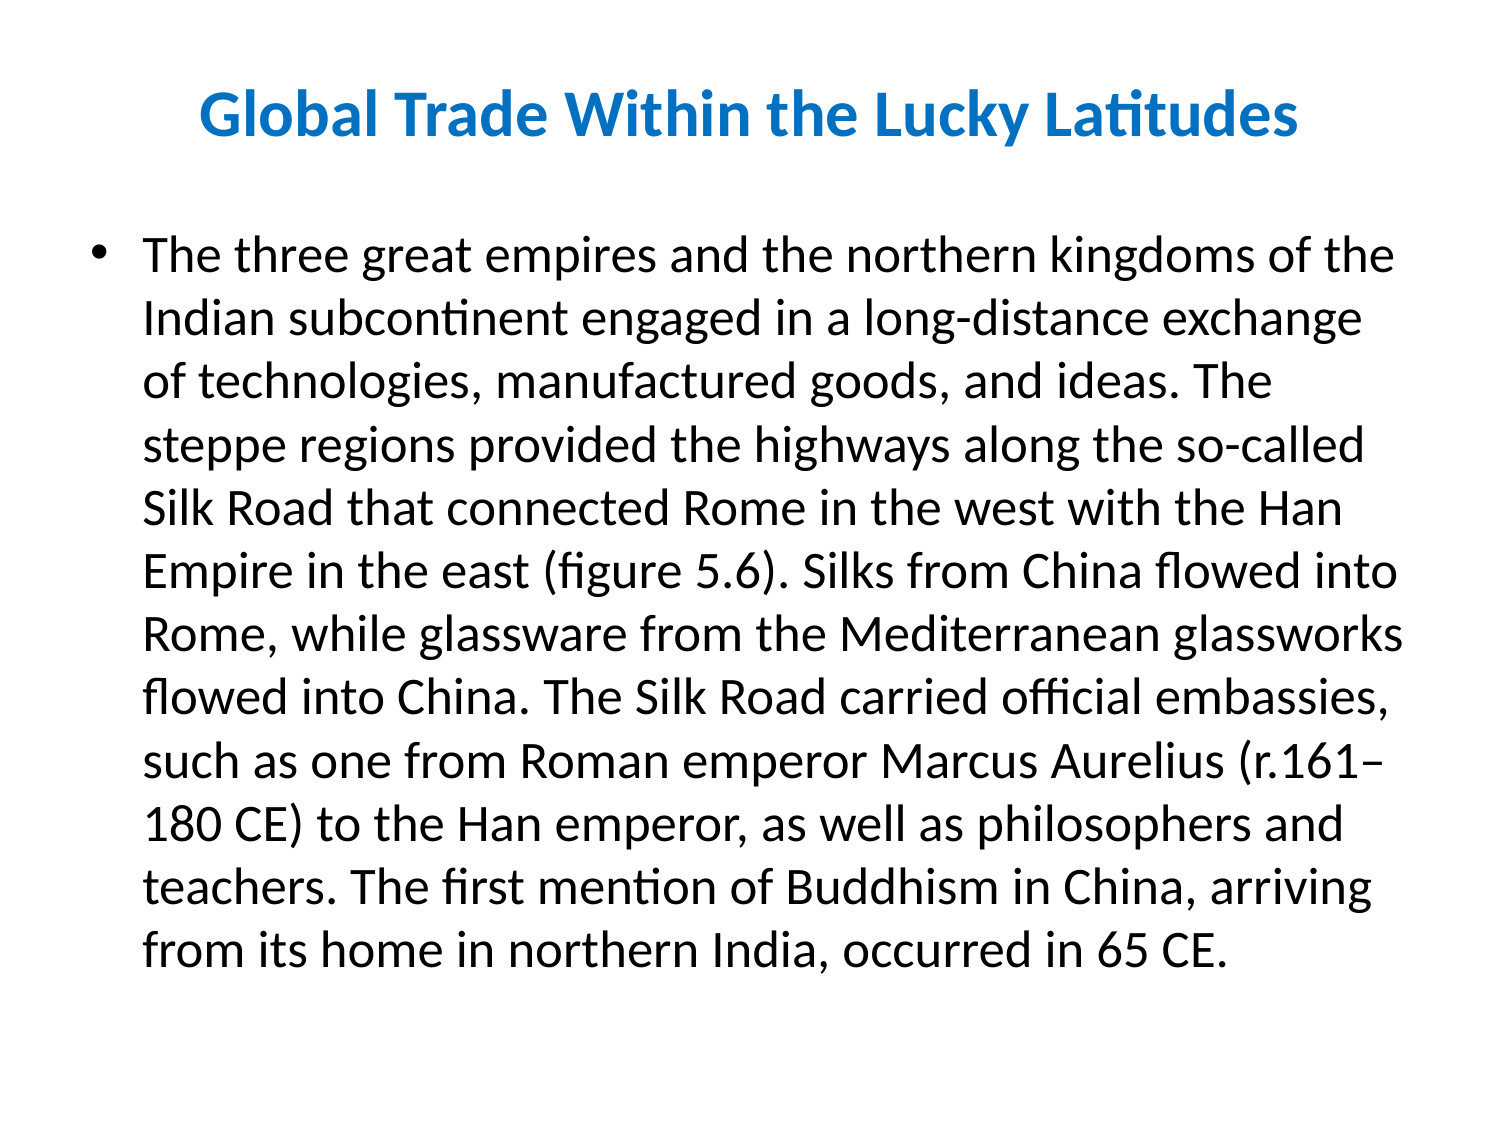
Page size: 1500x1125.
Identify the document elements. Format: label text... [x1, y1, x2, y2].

list The three great empires and the northern kingdoms of the Indian subcontinent engaged in a long-distance exchange of technologies, manufactured goods, and ideas. The steppe regions provided the highways along the so-called Silk Road that connected Rome in the west with the Han Empire in the east (figure 5.6). Silks from China flowed into Rome, while glassware from the Mediterranean glassworks flowed into China. The Silk Road carried official embassies, such as one from Roman emperor Marcus Aurelius (r.161–180 CE) to the Han emperor, as well as philosophers and teachers. The first mention of Buddhism in China, arriving from its home in northern India, occurred in 65 CE. [75, 212, 1425, 1005]
title Global Trade Within the Lucky Latitudes [75, 45, 1425, 175]
